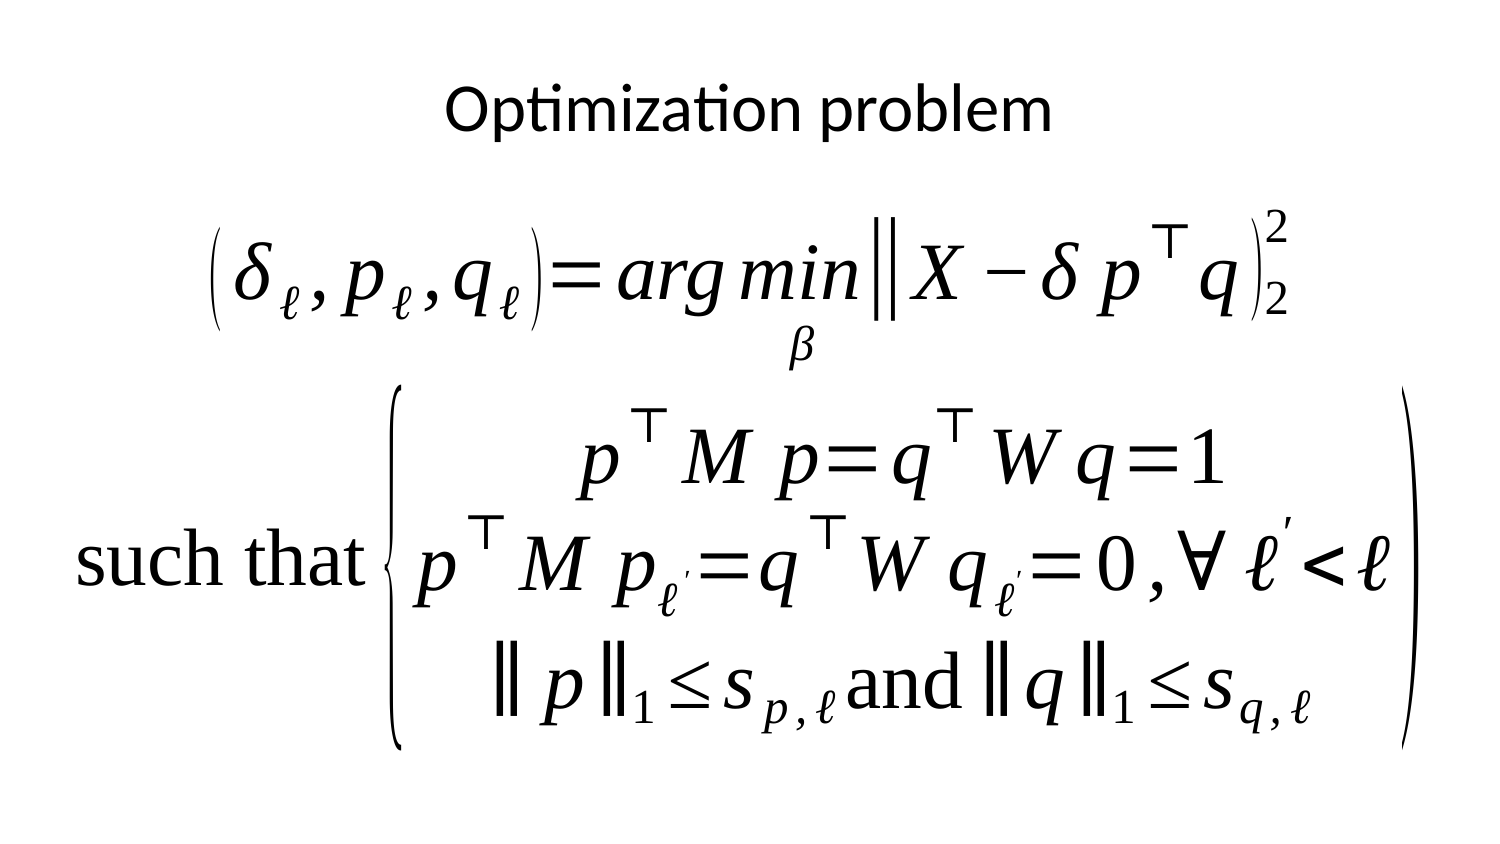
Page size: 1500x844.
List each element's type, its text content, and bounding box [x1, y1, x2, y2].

title Optimization problem [75, 33, 1425, 175]
